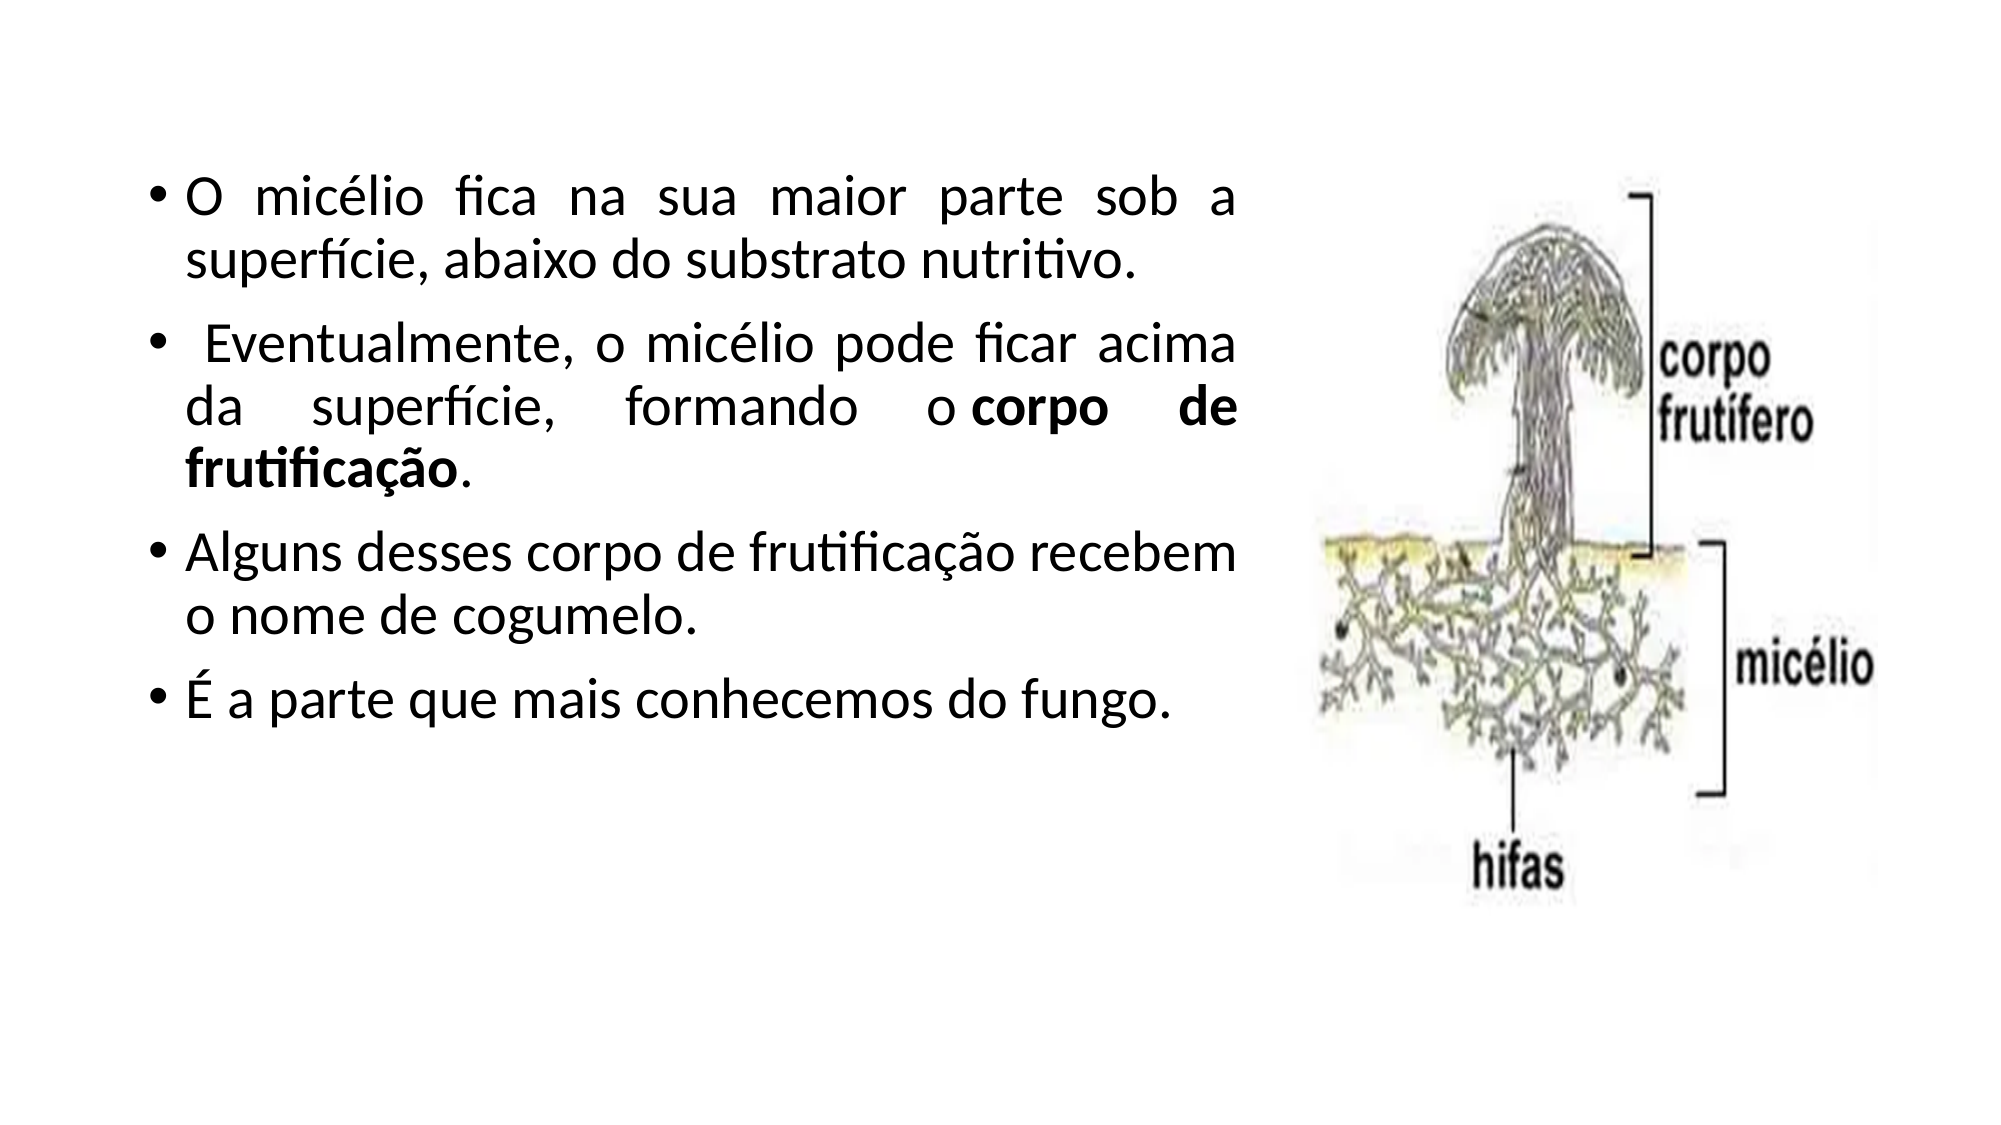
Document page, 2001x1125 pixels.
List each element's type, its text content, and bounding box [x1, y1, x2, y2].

picture [1284, 170, 1878, 926]
list O micélio fica na sua maior parte sob a superfície, abaixo do substrato nutritivo. Eventualmente, o micélio pode ficar acima da superfície, formando o corpo de frutificação. Alguns desses corpo de frutificação recebem o nome de cogumelo. É a parte que mais conhecemos do fungo. [133, 158, 1254, 939]
